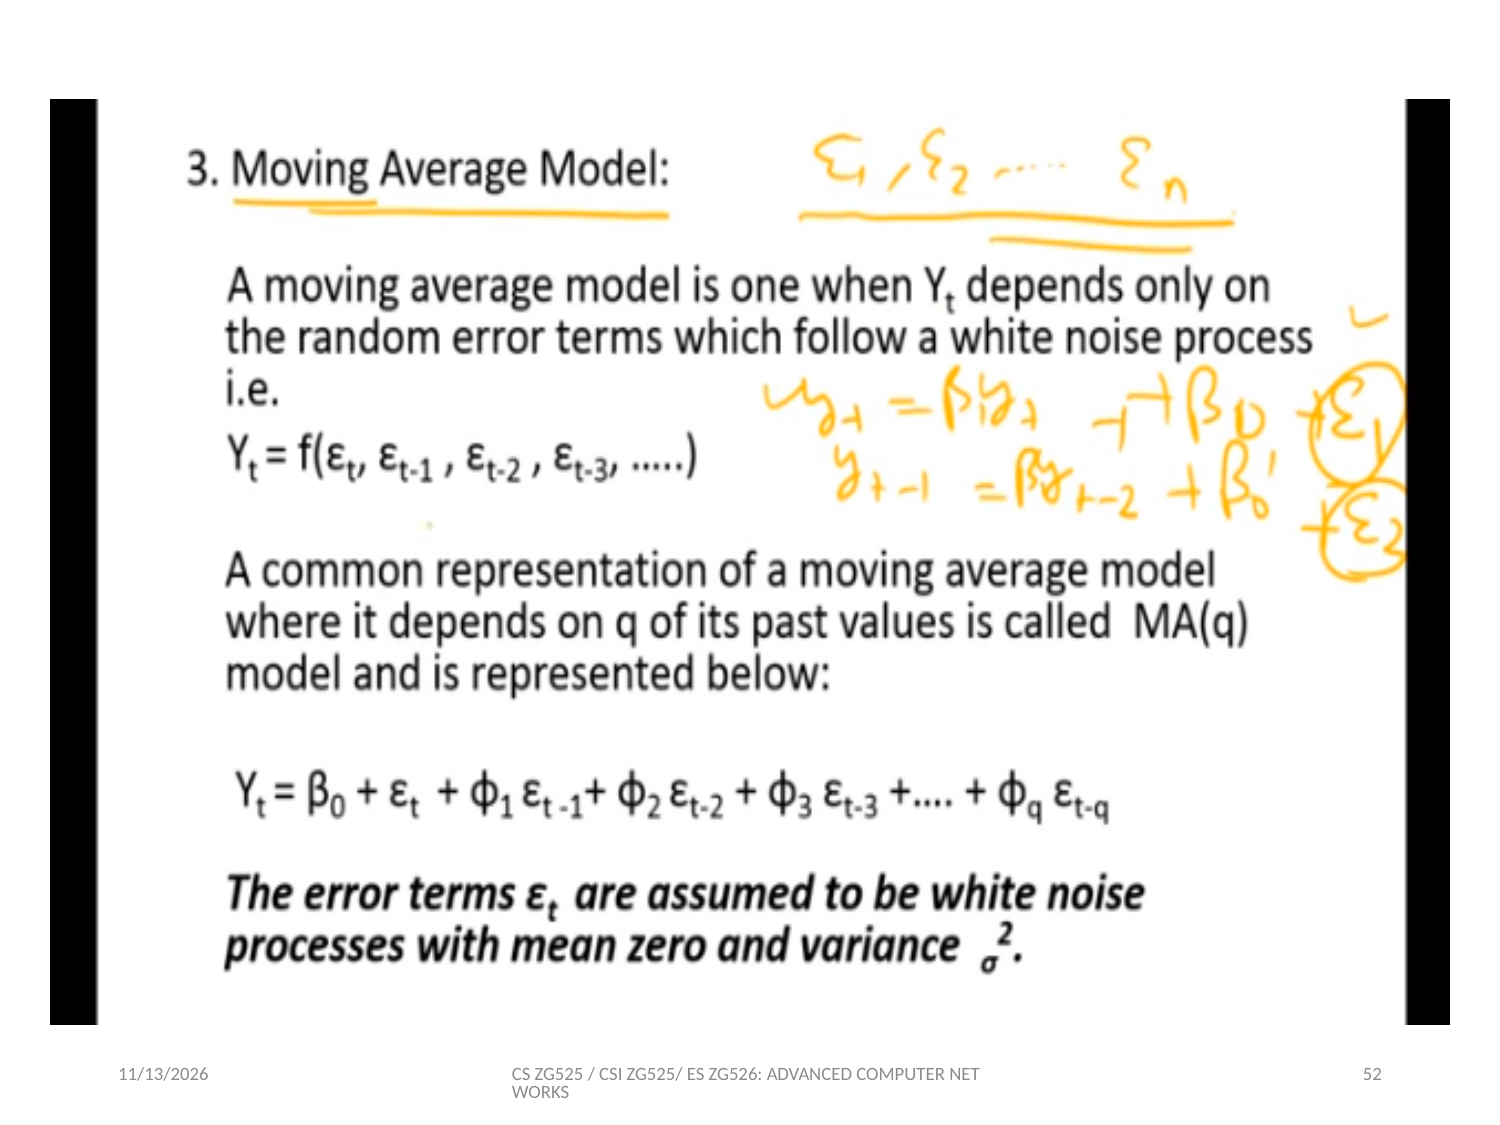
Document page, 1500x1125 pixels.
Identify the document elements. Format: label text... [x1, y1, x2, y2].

picture [49, 99, 1451, 1025]
footer CS ZG525 / CSI ZG525/ ES ZG526: ADVANCED COMPUTER NETWORKS [496, 1042, 1004, 1103]
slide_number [103, 1042, 441, 1103]
slide_number 52 [1059, 1042, 1397, 1103]
